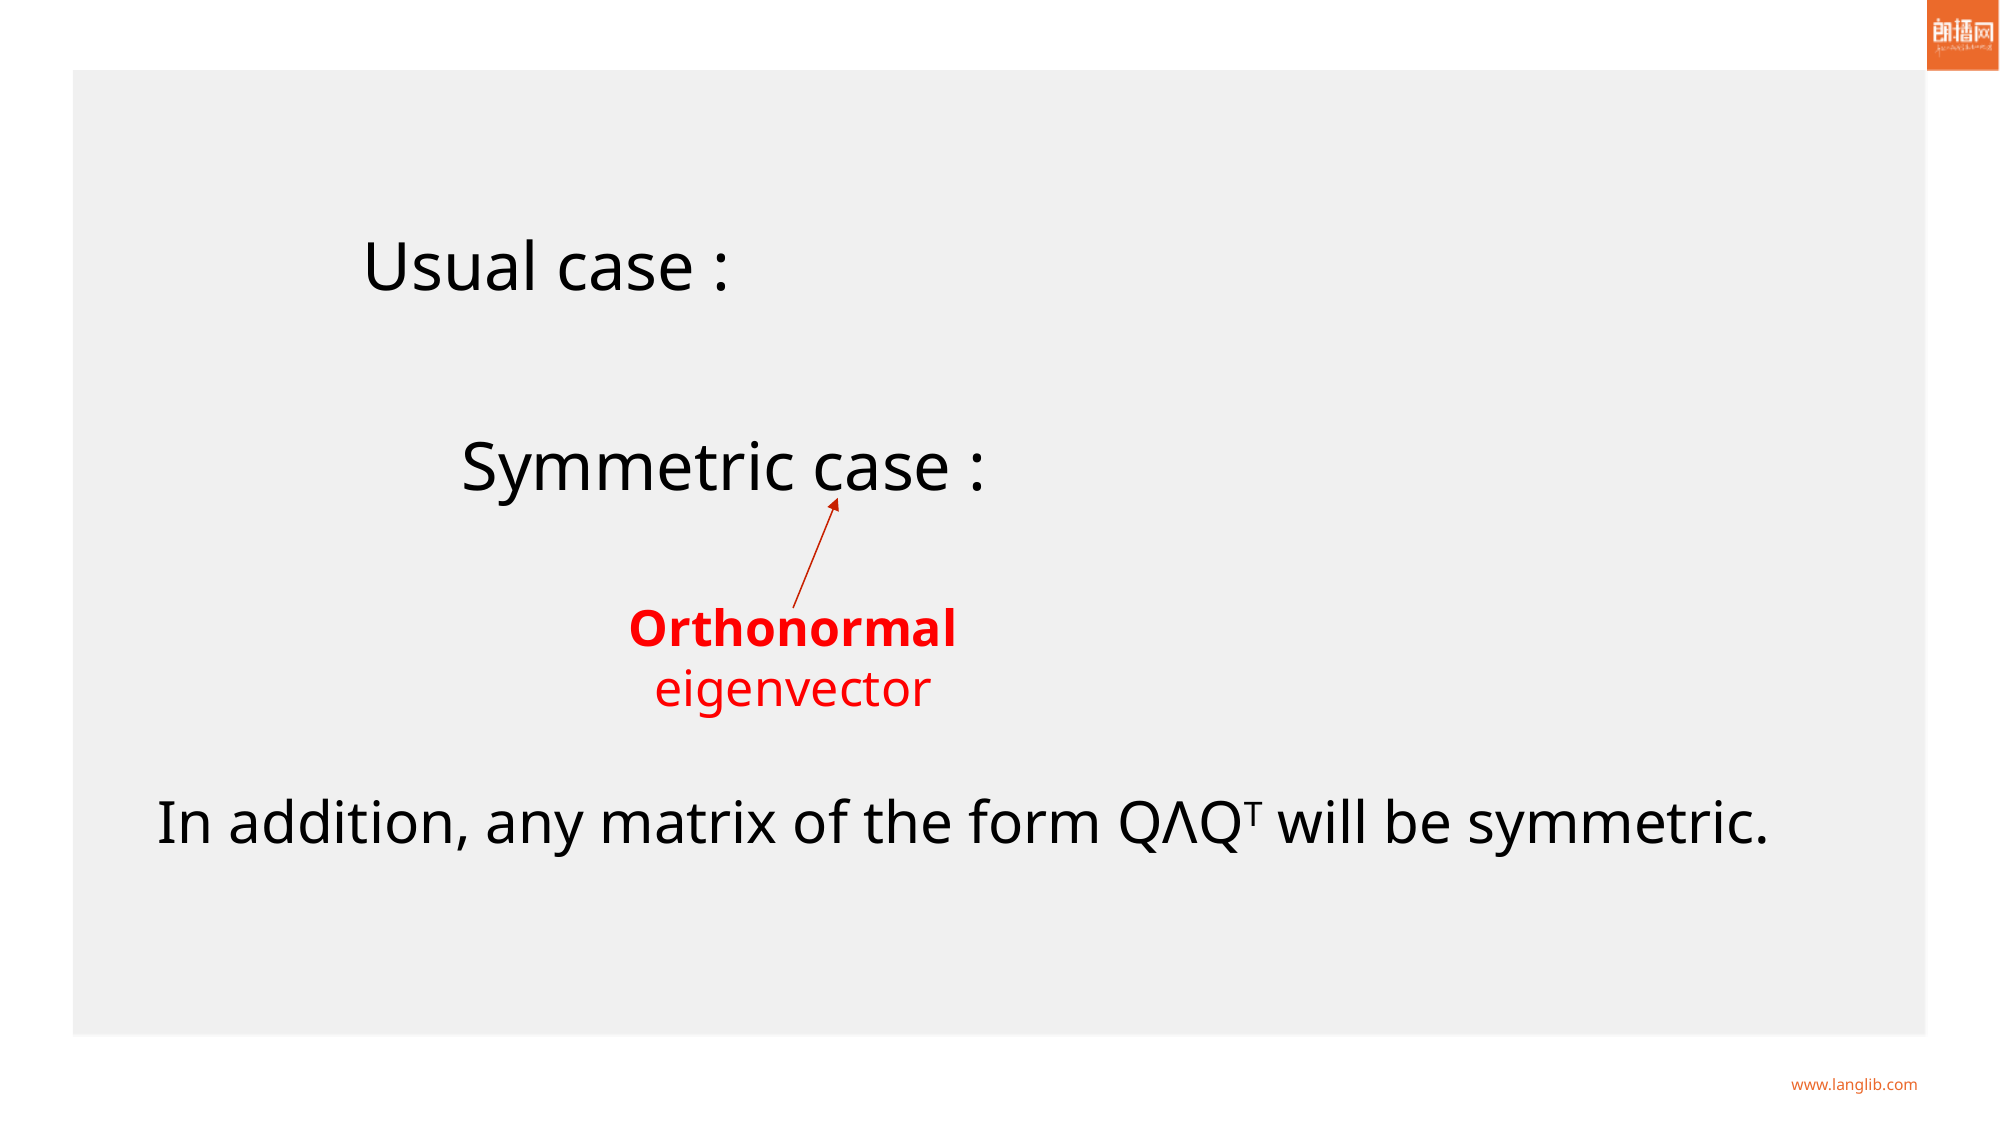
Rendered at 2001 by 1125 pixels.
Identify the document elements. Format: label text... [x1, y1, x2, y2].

picture [72, 0, 2000, 1037]
text_box Orthonormal eigenvector [506, 587, 1080, 725]
text_box In addition, any matrix of the form QΛQT will be symmetric. [142, 777, 1786, 863]
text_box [792, 497, 839, 609]
